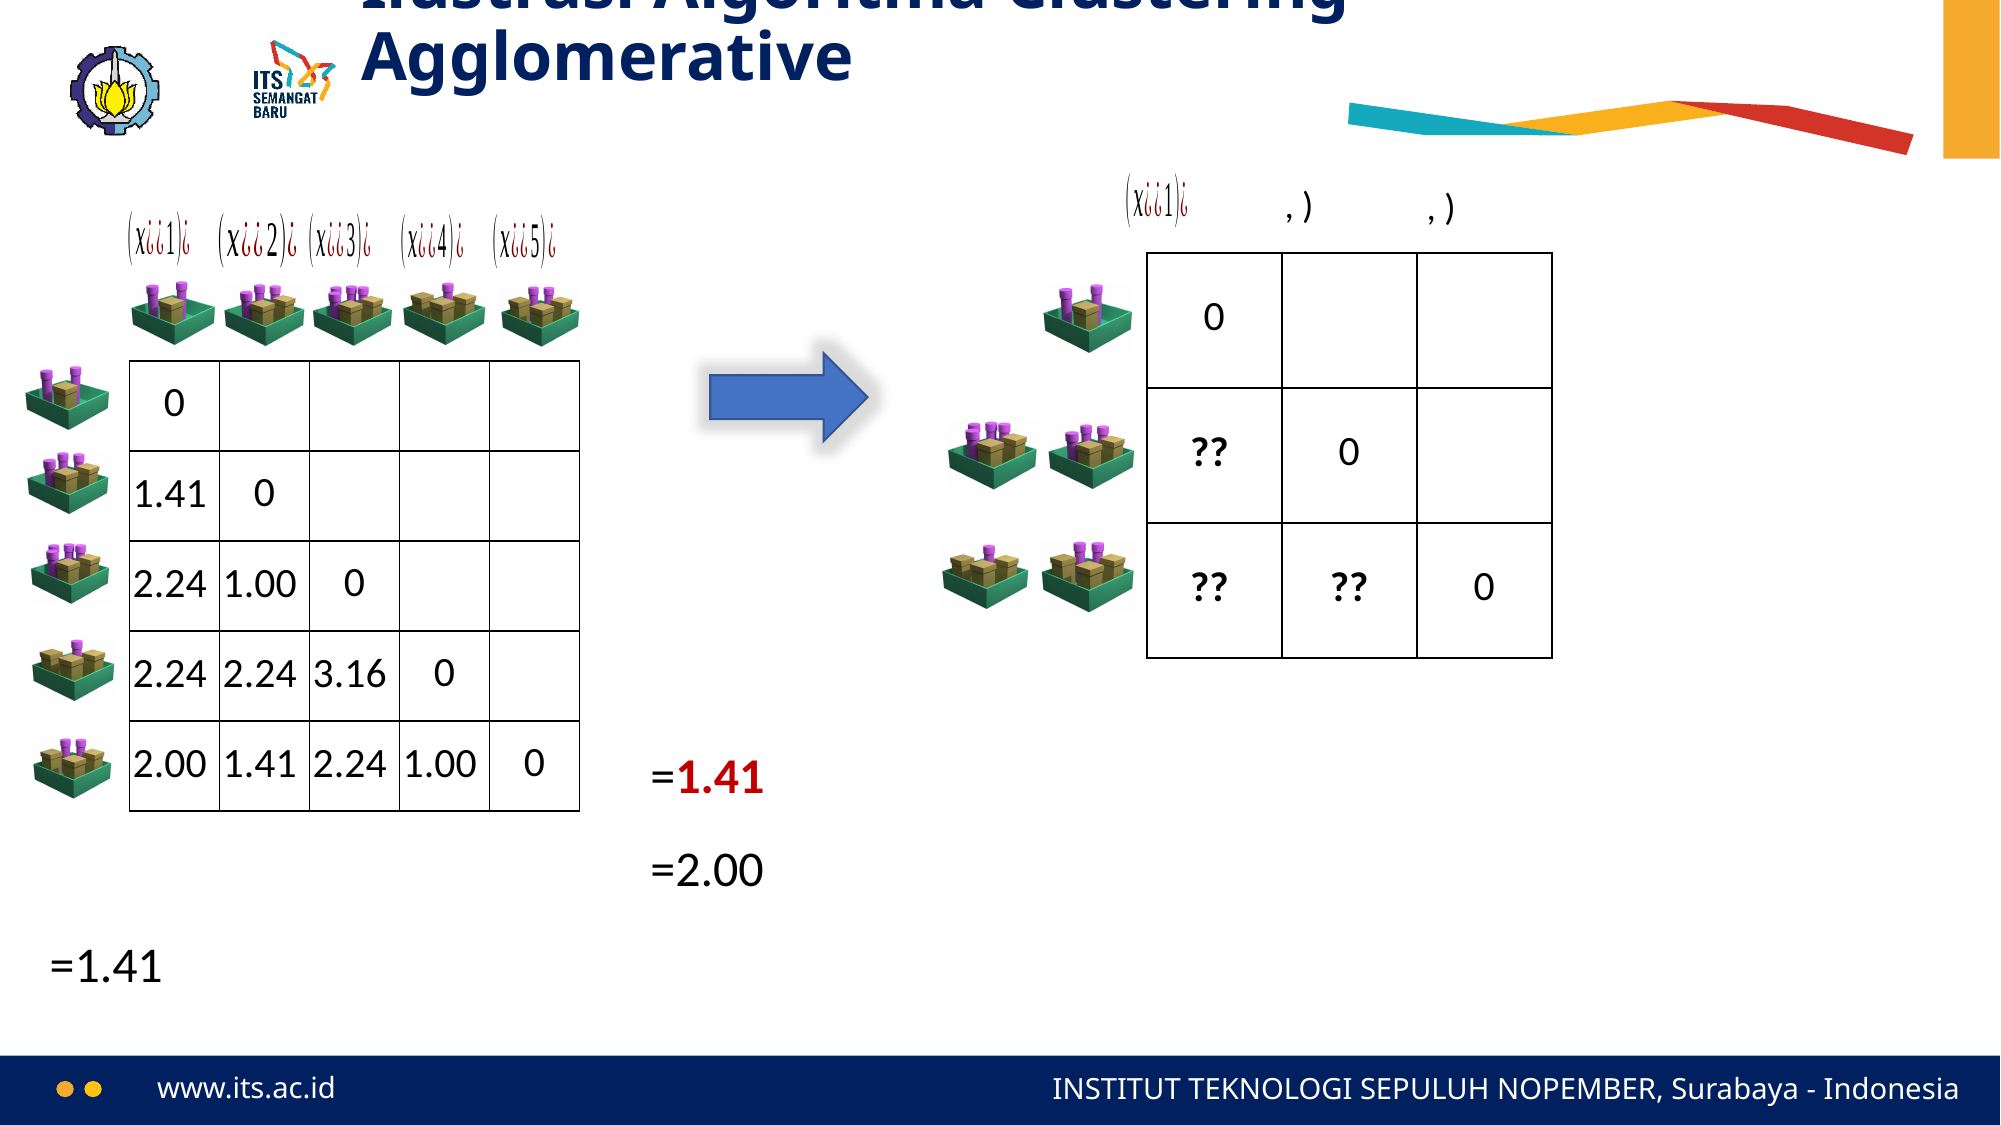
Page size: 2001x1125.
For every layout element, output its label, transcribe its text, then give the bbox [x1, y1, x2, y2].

text_box [709, 350, 870, 444]
table_header 0 [1148, 254, 1281, 387]
picture [311, 283, 395, 348]
table_cell [490, 542, 579, 630]
table_header [310, 362, 399, 450]
table_cell [1418, 389, 1551, 522]
picture [1046, 422, 1137, 492]
text_box www.its.ac.id [142, 1061, 785, 1112]
picture [22, 364, 111, 433]
picture [1039, 539, 1137, 614]
table_cell 1.00 [220, 542, 309, 630]
picture [25, 450, 111, 516]
table_cell 3.16 [310, 632, 399, 720]
table_cell [310, 452, 399, 540]
text_box [0, 1055, 2000, 1125]
table_header [1283, 254, 1416, 387]
table_cell 0 [220, 452, 309, 540]
text_box INSTITUT TEKNOLOGI SEPULUH NOPEMBER, Surabaya - Indonesia [886, 1062, 1976, 1113]
text_box [1942, 0, 2000, 160]
table_cell 0 [1418, 524, 1551, 657]
picture [1041, 282, 1135, 355]
table_cell 0 [1283, 389, 1416, 522]
table_cell [400, 542, 489, 630]
table_cell 1.41 [220, 722, 309, 810]
picture [69, 45, 160, 136]
picture [129, 279, 217, 348]
table_cell ?? [1148, 389, 1281, 522]
picture [243, 27, 346, 130]
table_cell 0 [490, 722, 579, 810]
table_cell 2.00 [130, 722, 219, 810]
table_cell 2.24 [220, 632, 309, 720]
table_cell 0 [400, 632, 489, 720]
picture [31, 736, 114, 800]
table_cell 0 [310, 542, 399, 630]
table_header [490, 362, 579, 450]
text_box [56, 1080, 102, 1098]
table_header [400, 362, 489, 450]
text_box Ilustrasi Algoritma Clustering Agglomerative [346, 8, 1817, 102]
table_cell 2.24 [130, 632, 219, 720]
table_cell [400, 452, 489, 540]
picture [498, 284, 582, 348]
table_cell 1.41 [130, 452, 219, 540]
table_cell ?? [1283, 524, 1416, 657]
picture [400, 279, 488, 347]
table_cell 2.24 [310, 722, 399, 810]
picture [29, 541, 112, 606]
table_cell 2.24 [130, 542, 219, 630]
picture [222, 282, 307, 348]
picture [946, 419, 1040, 492]
table_header [220, 362, 309, 450]
table_cell 1.00 [400, 722, 489, 810]
picture [1321, 40, 1929, 216]
table_cell [490, 452, 579, 540]
picture [939, 541, 1031, 611]
table_cell ?? [1148, 524, 1281, 657]
table_cell [490, 632, 579, 720]
picture [29, 636, 117, 703]
table_header 0 [130, 362, 219, 450]
table_header [1418, 254, 1551, 387]
